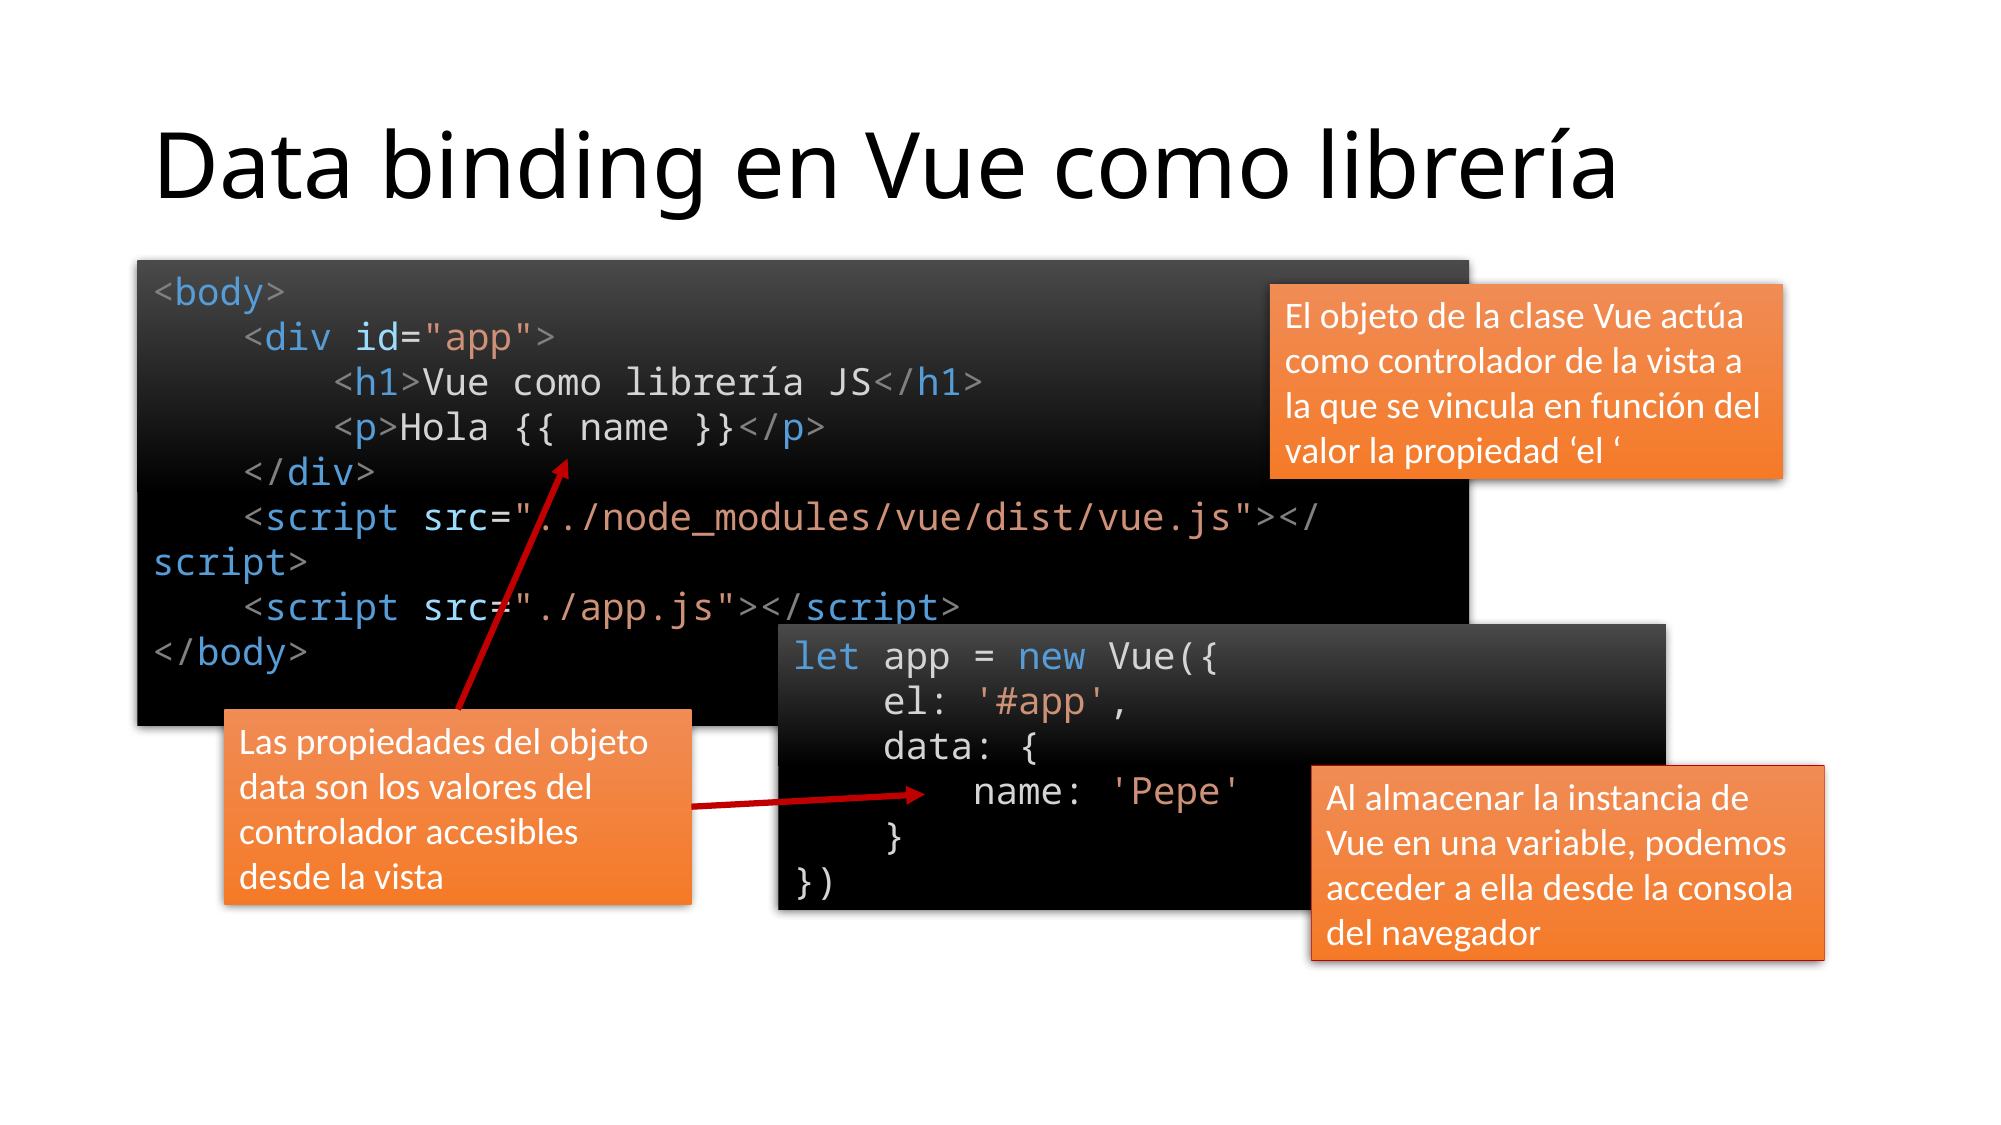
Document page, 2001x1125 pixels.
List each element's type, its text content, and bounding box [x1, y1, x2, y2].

text_box El objeto de la clase Vue actúa como controlador de la vista a la que se vincula en función del valor la propiedad ‘el ‘ [1269, 284, 1783, 479]
title Data binding en Vue como librería [137, 59, 1863, 278]
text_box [691, 794, 925, 808]
text_box Al almacenar la instancia de Vue en una variable, podemos acceder a ella desde la consola del navegador [1311, 765, 1825, 961]
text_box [457, 458, 568, 710]
text_box <body> <div id="app"> <h1>Vue como librería JS</h1> <p>Hola {{ name }}</p> </div> <script src="../node_modules/vue/dist/vue.js"></script> <script src="./app.js"></script> </body> [137, 260, 1470, 726]
text_box Las propiedades del objeto data son los valores del controlador accesibles desde la vista [224, 709, 692, 905]
text_box let app = new Vue({ el: '#app', data: { name: 'Pepe' } }) [778, 624, 1666, 910]
